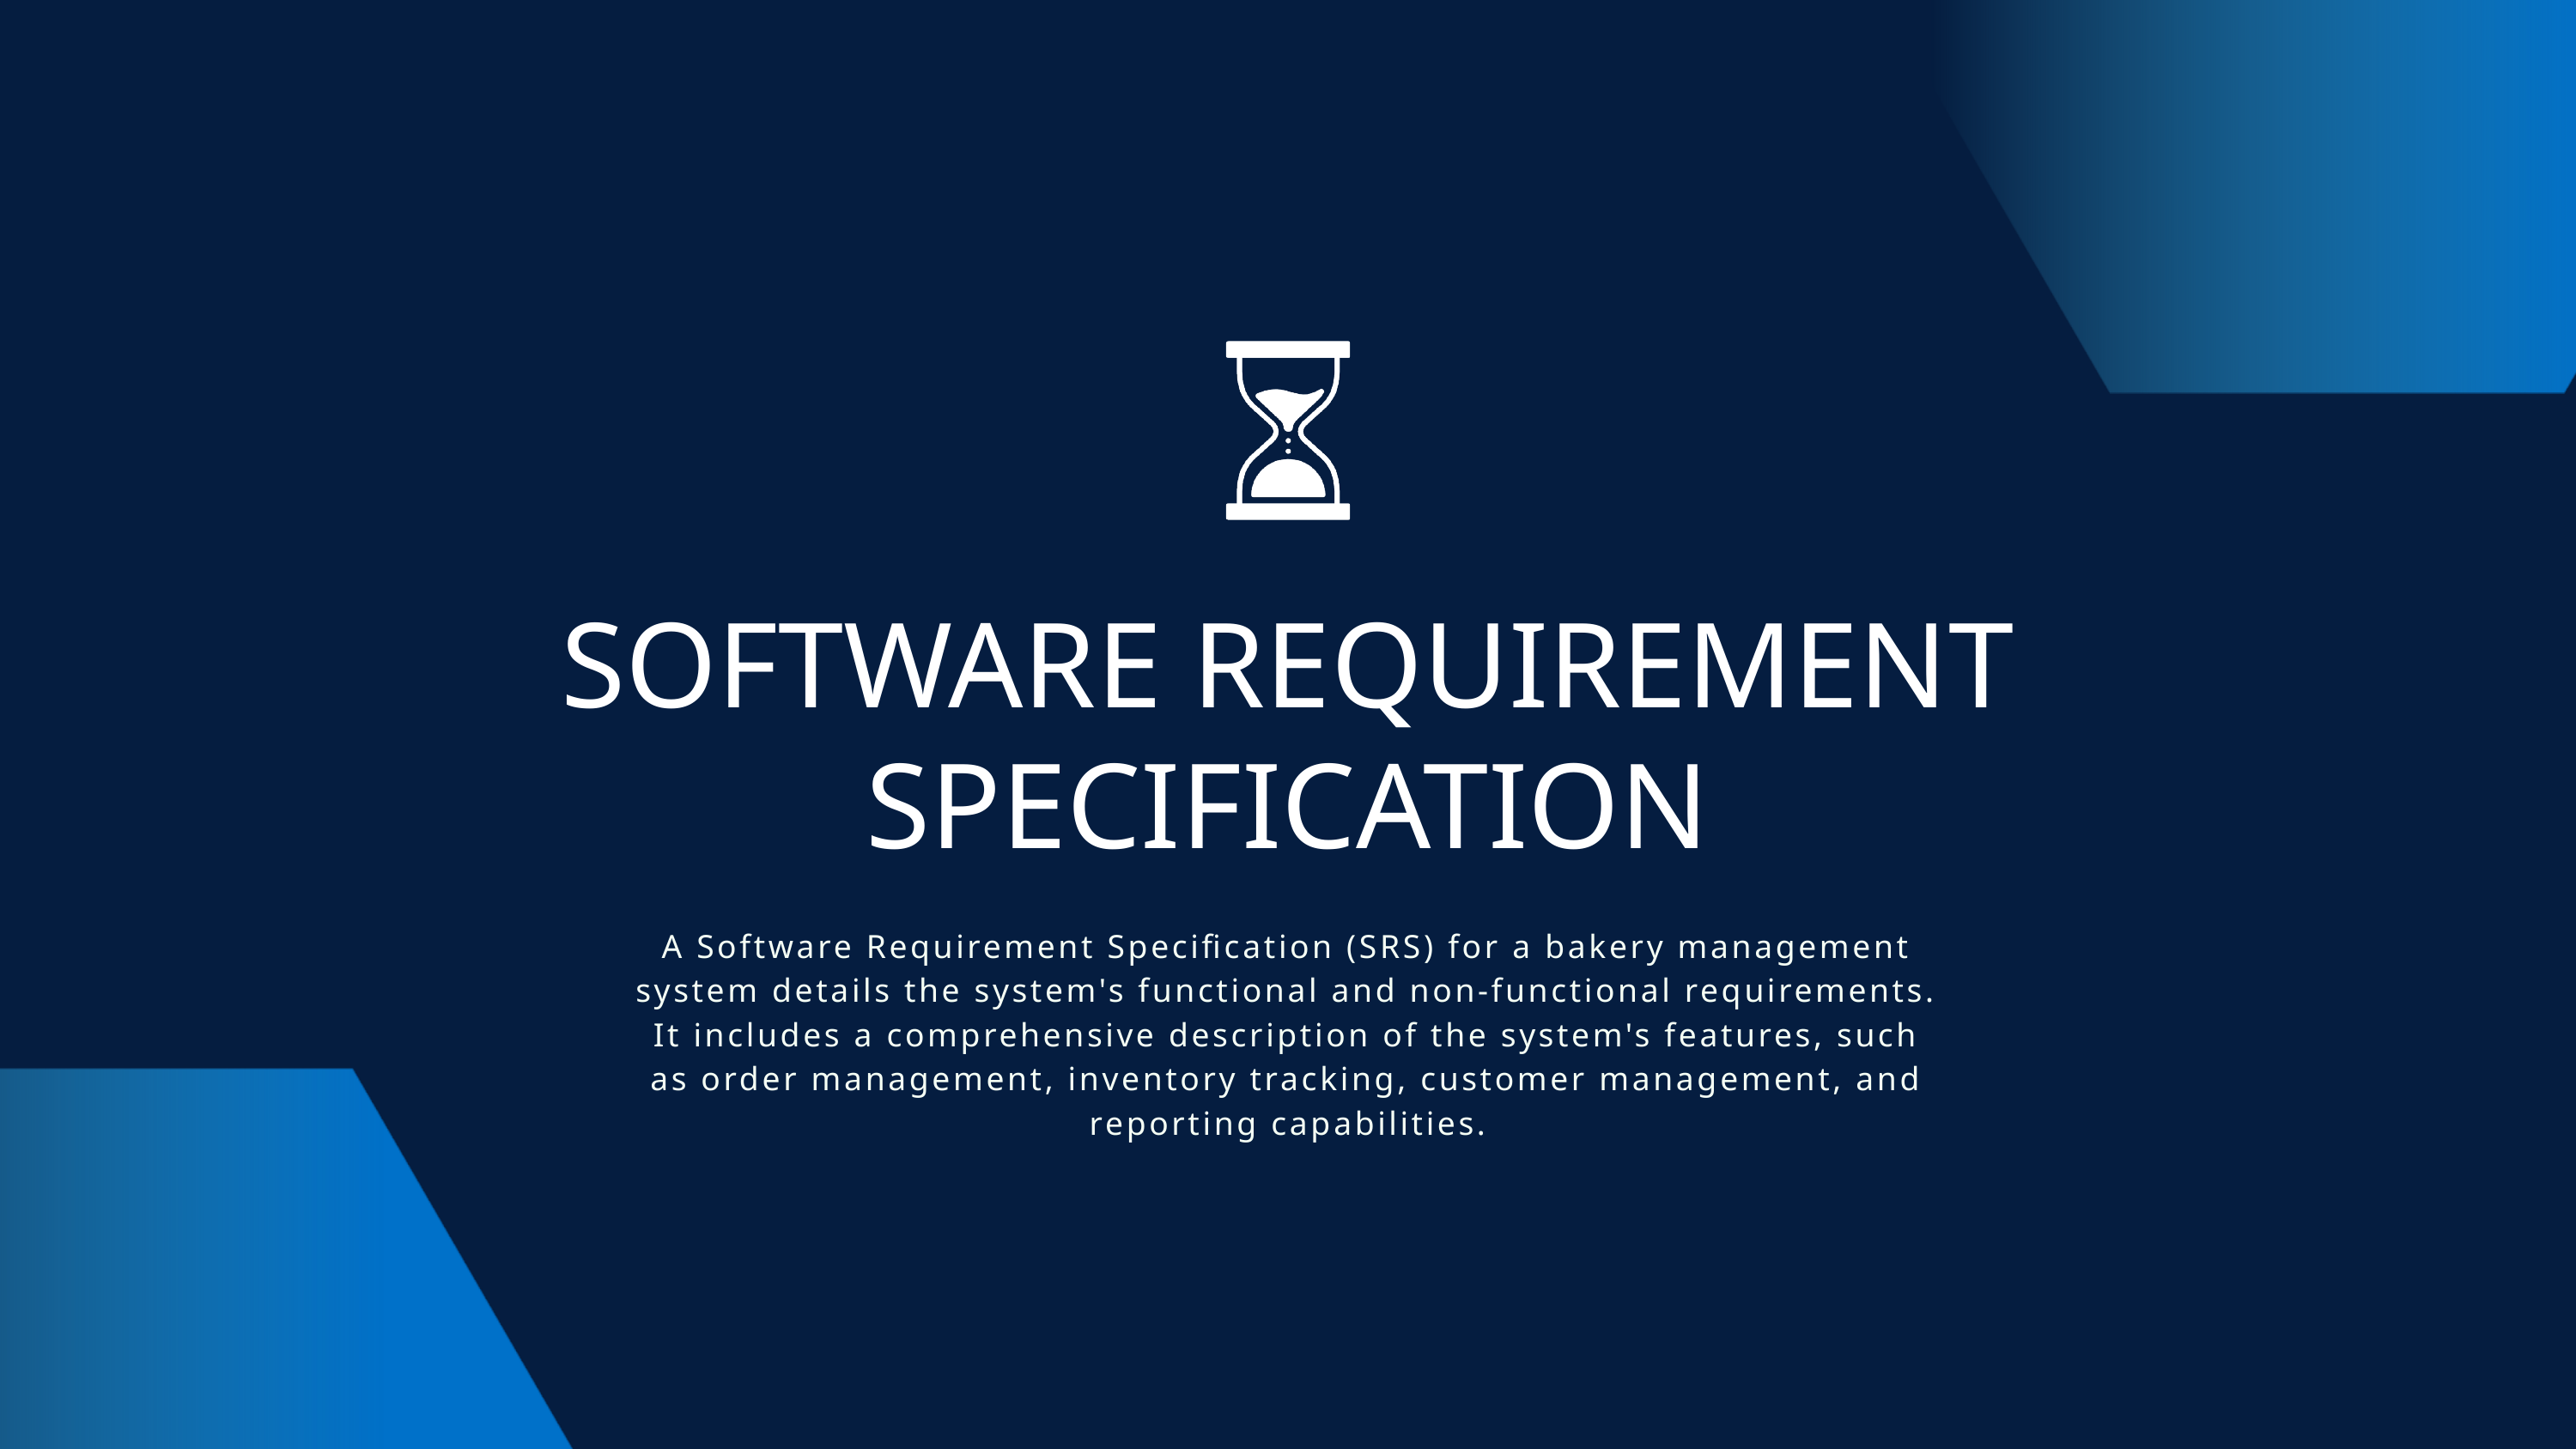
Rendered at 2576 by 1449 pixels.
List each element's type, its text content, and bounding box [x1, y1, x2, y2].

text_box A Software Requirement Specification (SRS) for a bakery management system details the system's functional and non-functional requirements. It includes a comprehensive description of the system's features, such as order management, inventory tracking, customer management, and reporting capabilities. [633, 920, 1943, 1142]
text_box [0, 1068, 594, 1449]
text_box [1882, 0, 2576, 395]
text_box SOFTWARE REQUIREMENT SPECIFICATION [499, 590, 2077, 872]
text_box [1225, 341, 1351, 521]
